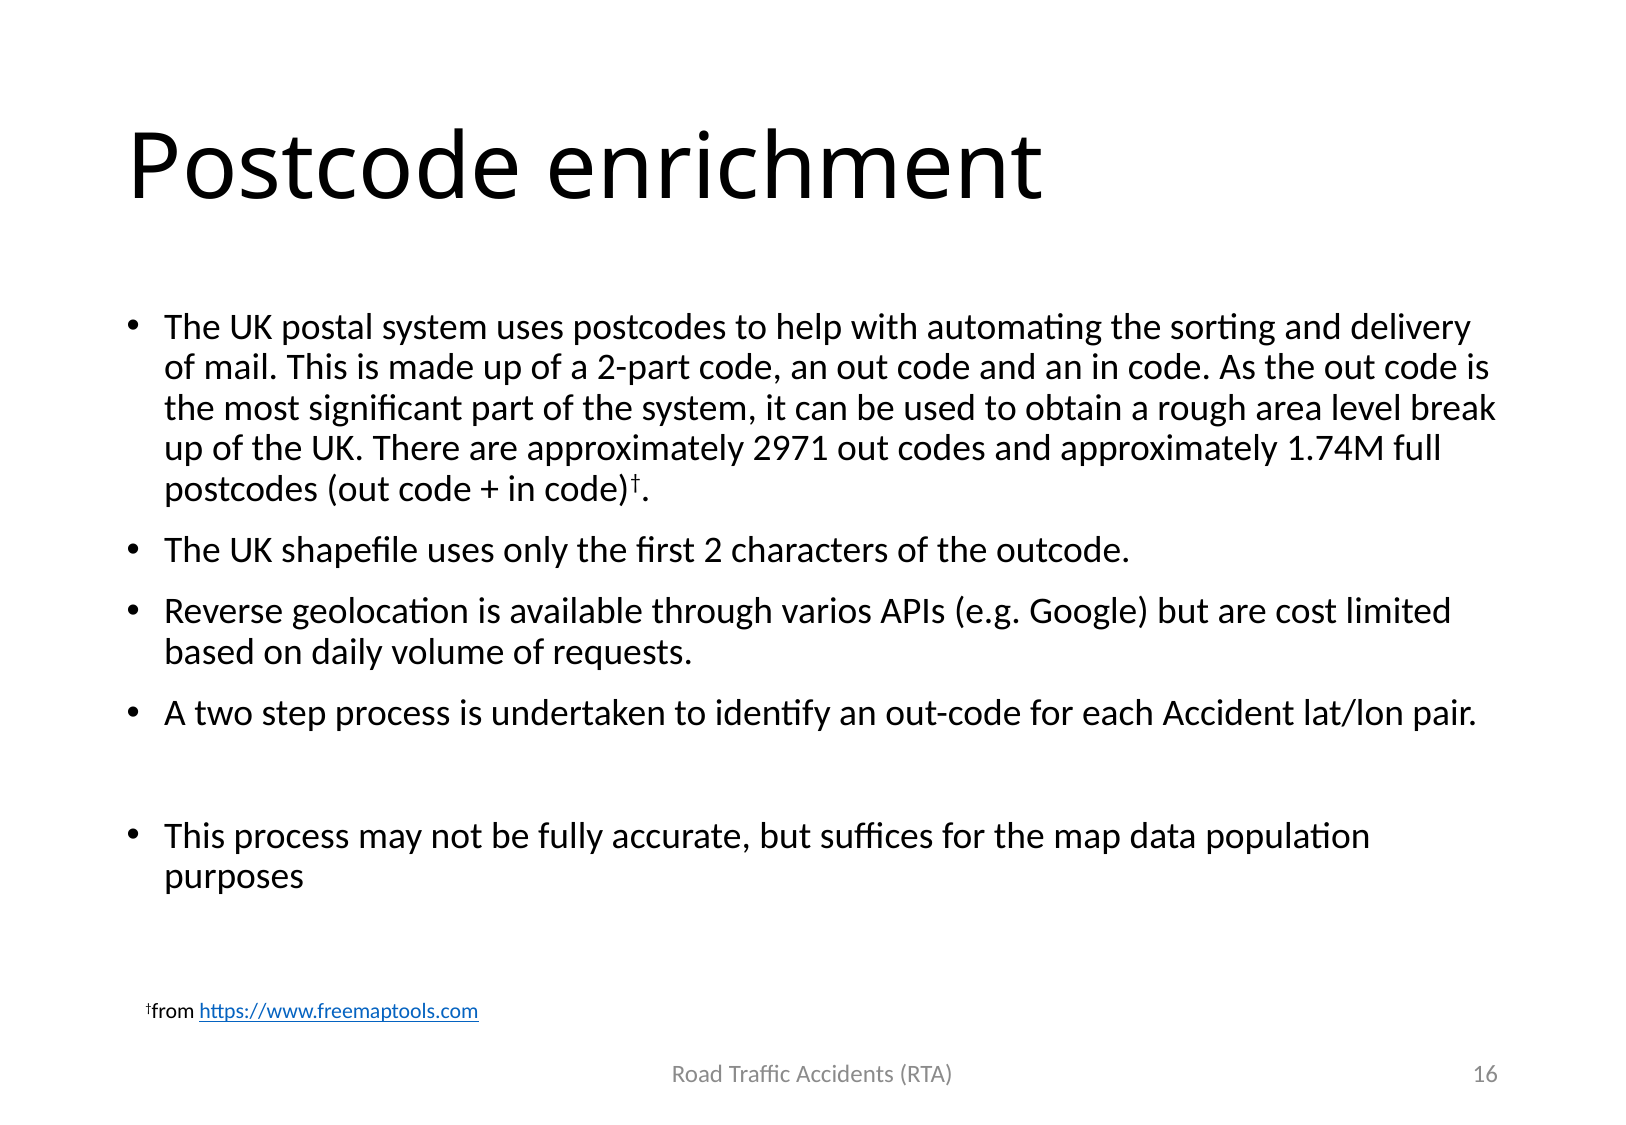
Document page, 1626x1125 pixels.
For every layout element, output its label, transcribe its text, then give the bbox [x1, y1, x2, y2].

title Postcode enrichment [111, 59, 1514, 278]
slide_number 16 [1147, 1042, 1514, 1103]
text_box †from https://www.freemaptools.com [130, 989, 494, 1076]
list The UK postal system uses postcodes to help with automating the sorting and delivery of mail. This is made up of a 2-part code, an out code and an in code. As the out code is the most significant part of the system, it can be used to obtain a rough area level break up of the UK. There are approximately 2971 out codes and approximately 1.74M full postcodes (out code + in code)†. The UK shapefile uses only the first 2 characters of the outcode. Reverse geolocation is available through varios APIs (e.g. Google) but are cost limited based on daily volume of requests. A two step process is undertaken to identify an out-code for each Accident lat/lon pair. This process may not be fully accurate, but suffices for the map data population purposes [111, 299, 1514, 1014]
footer Road Traffic Accidents (RTA) [538, 1042, 1087, 1103]
